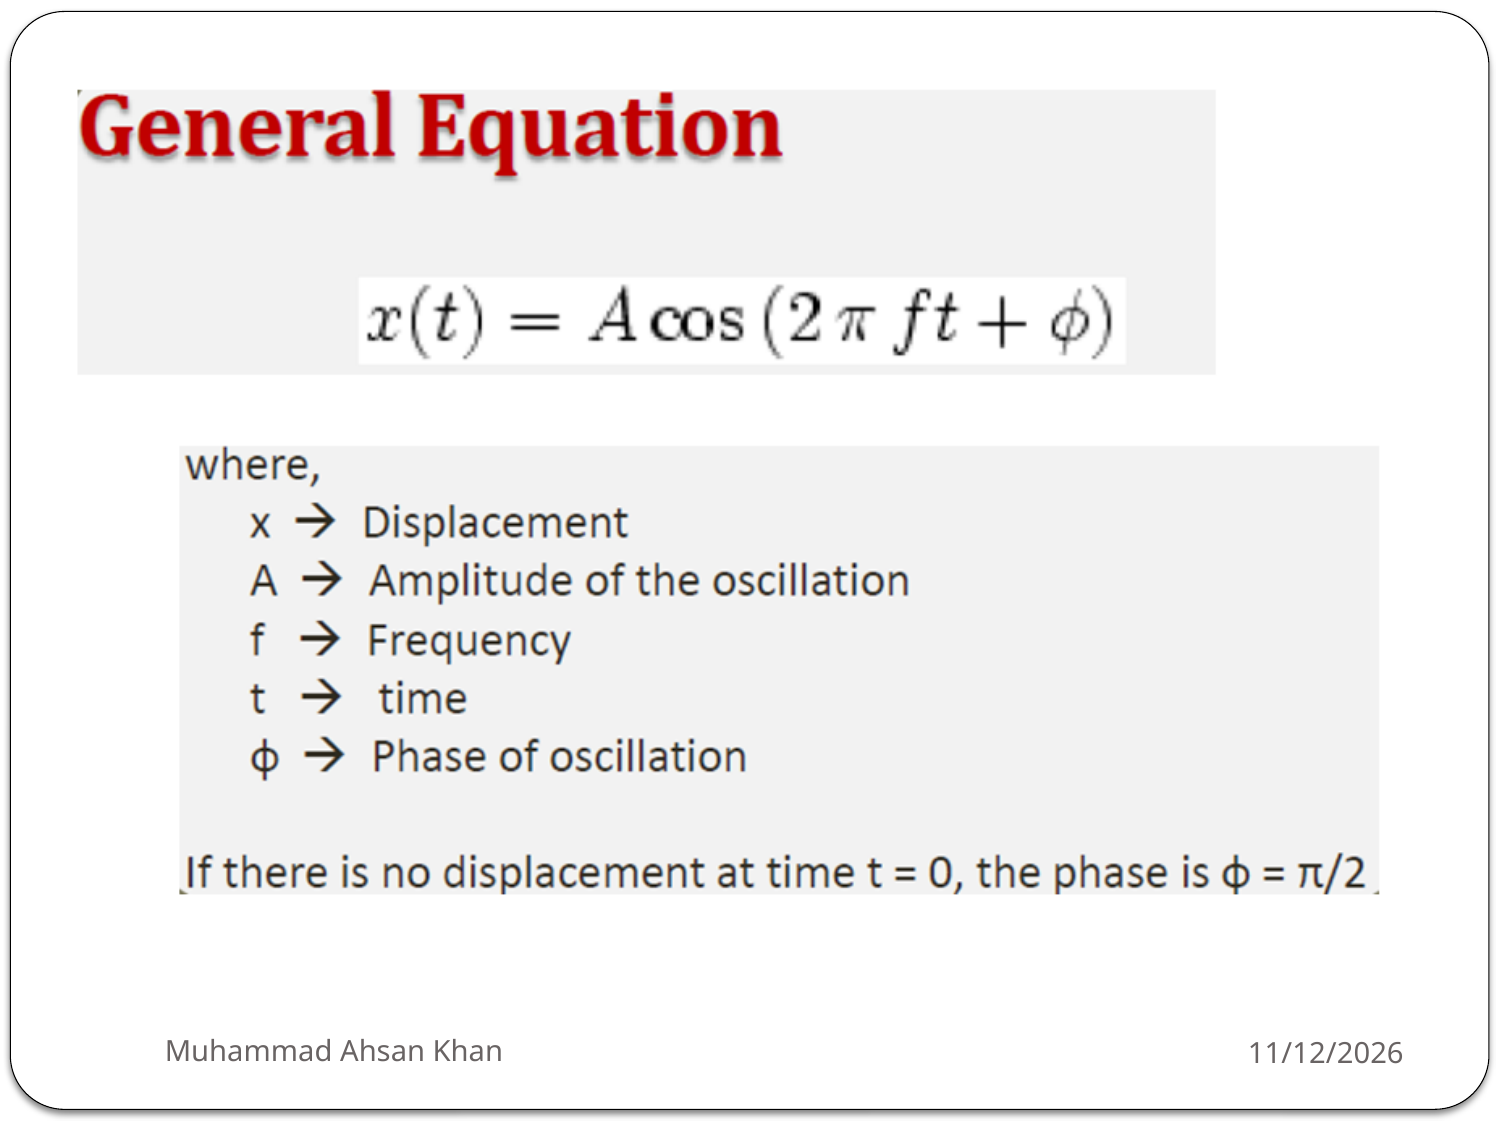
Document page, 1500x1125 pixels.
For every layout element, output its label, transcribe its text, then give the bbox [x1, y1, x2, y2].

footer Muhammad Ahsan Khan [150, 1012, 800, 1088]
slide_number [1012, 1015, 1419, 1094]
picture [62, 74, 1401, 920]
